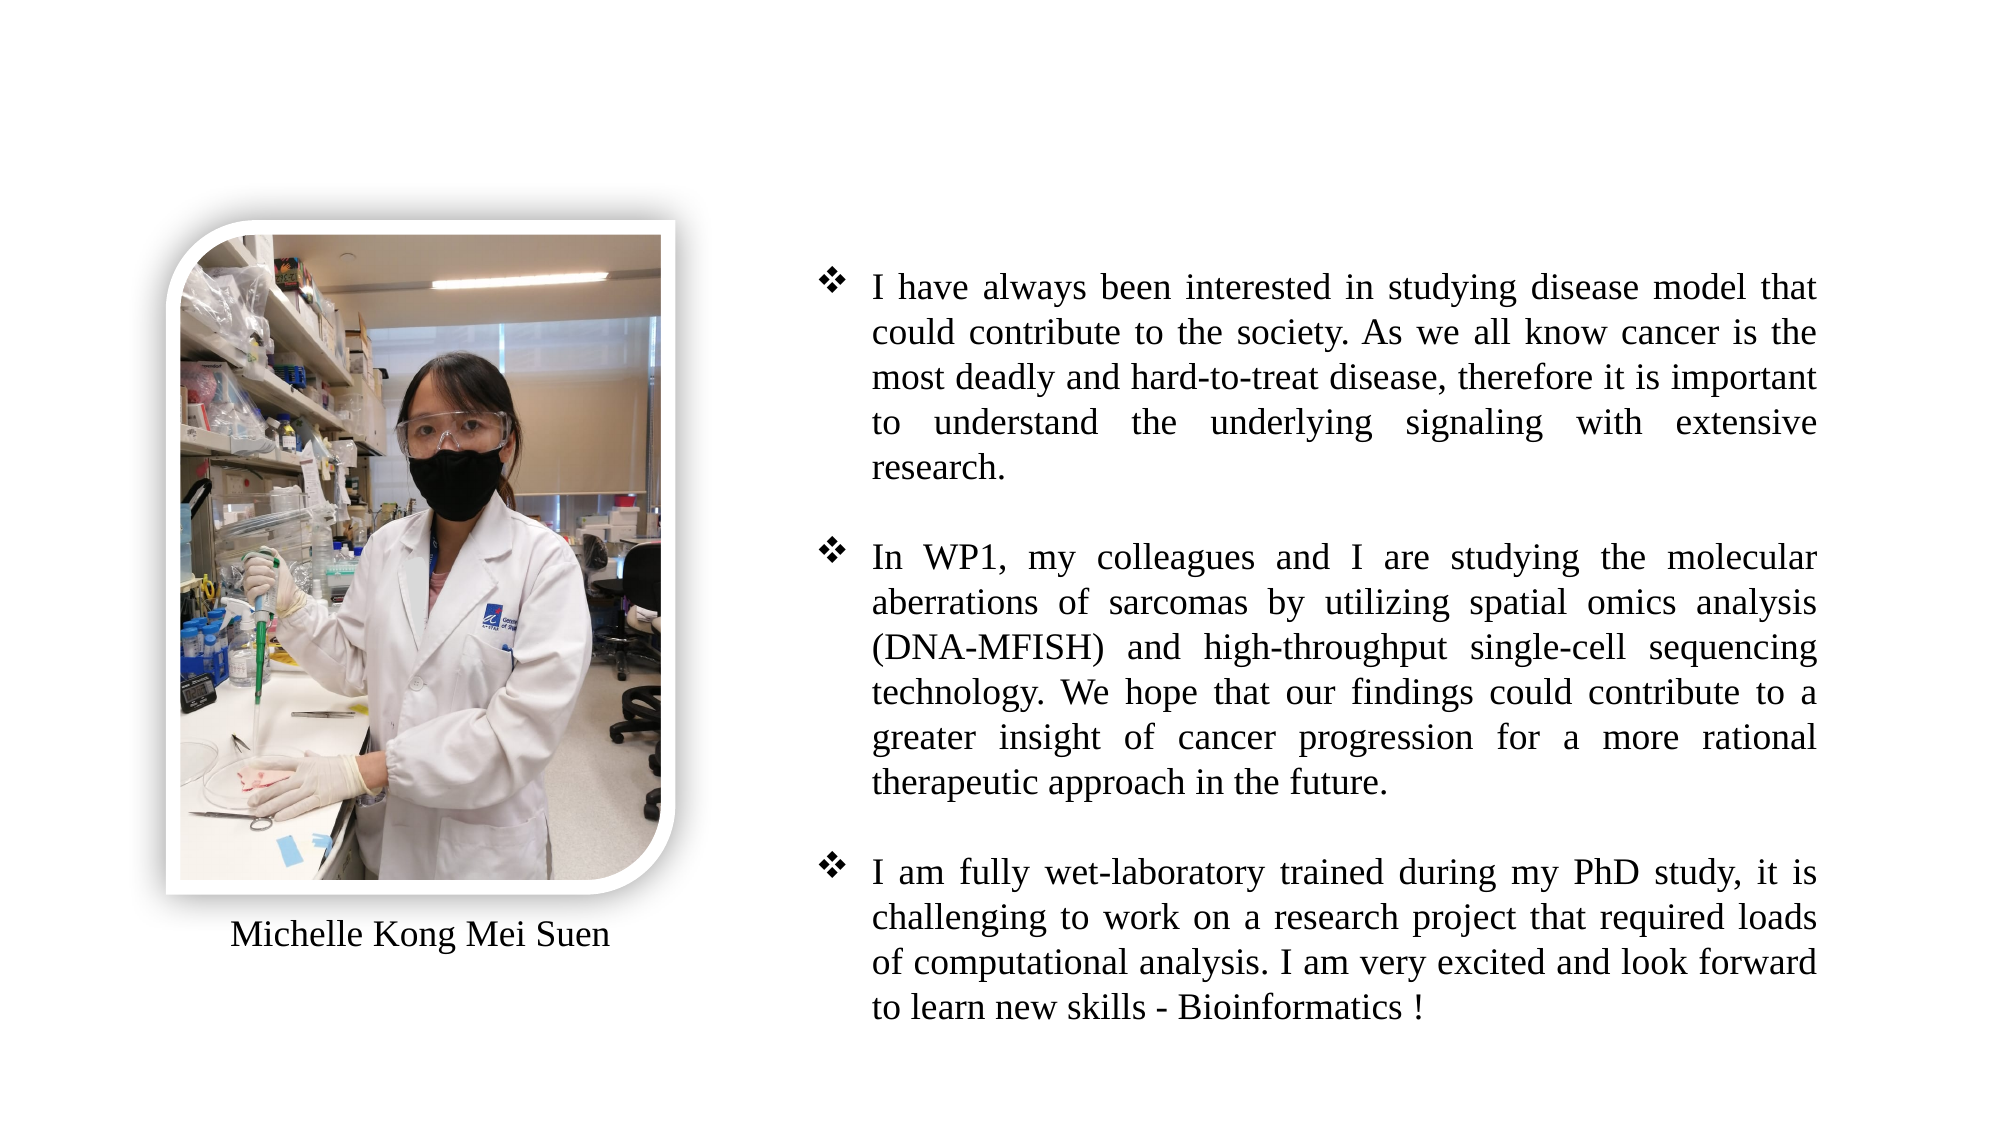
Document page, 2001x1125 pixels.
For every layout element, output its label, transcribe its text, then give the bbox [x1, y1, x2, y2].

text_box Michelle Kong Mei Suen [173, 901, 669, 961]
picture [173, 227, 669, 888]
text_box I have always been interested in studying disease model that could contribute to the society. As we all know cancer is the most deadly and hard-to-treat disease, therefore it is important to understand the underlying signaling with extensive research. In WP1, my colleagues and I are studying the molecular aberrations of sarcomas by utilizing spatial omics analysis (DNA-MFISH) and high-throughput single-cell sequencing technology. We hope that our findings could contribute to a greater insight of cancer progression for a more rational therapeutic approach in the future. I am fully wet-laboratory trained during my PhD study, it is challenging to work on a research project that required loads of computational analysis. I am very excited and look forward to learn new skills - Bioinformatics ! [800, 254, 1834, 1125]
